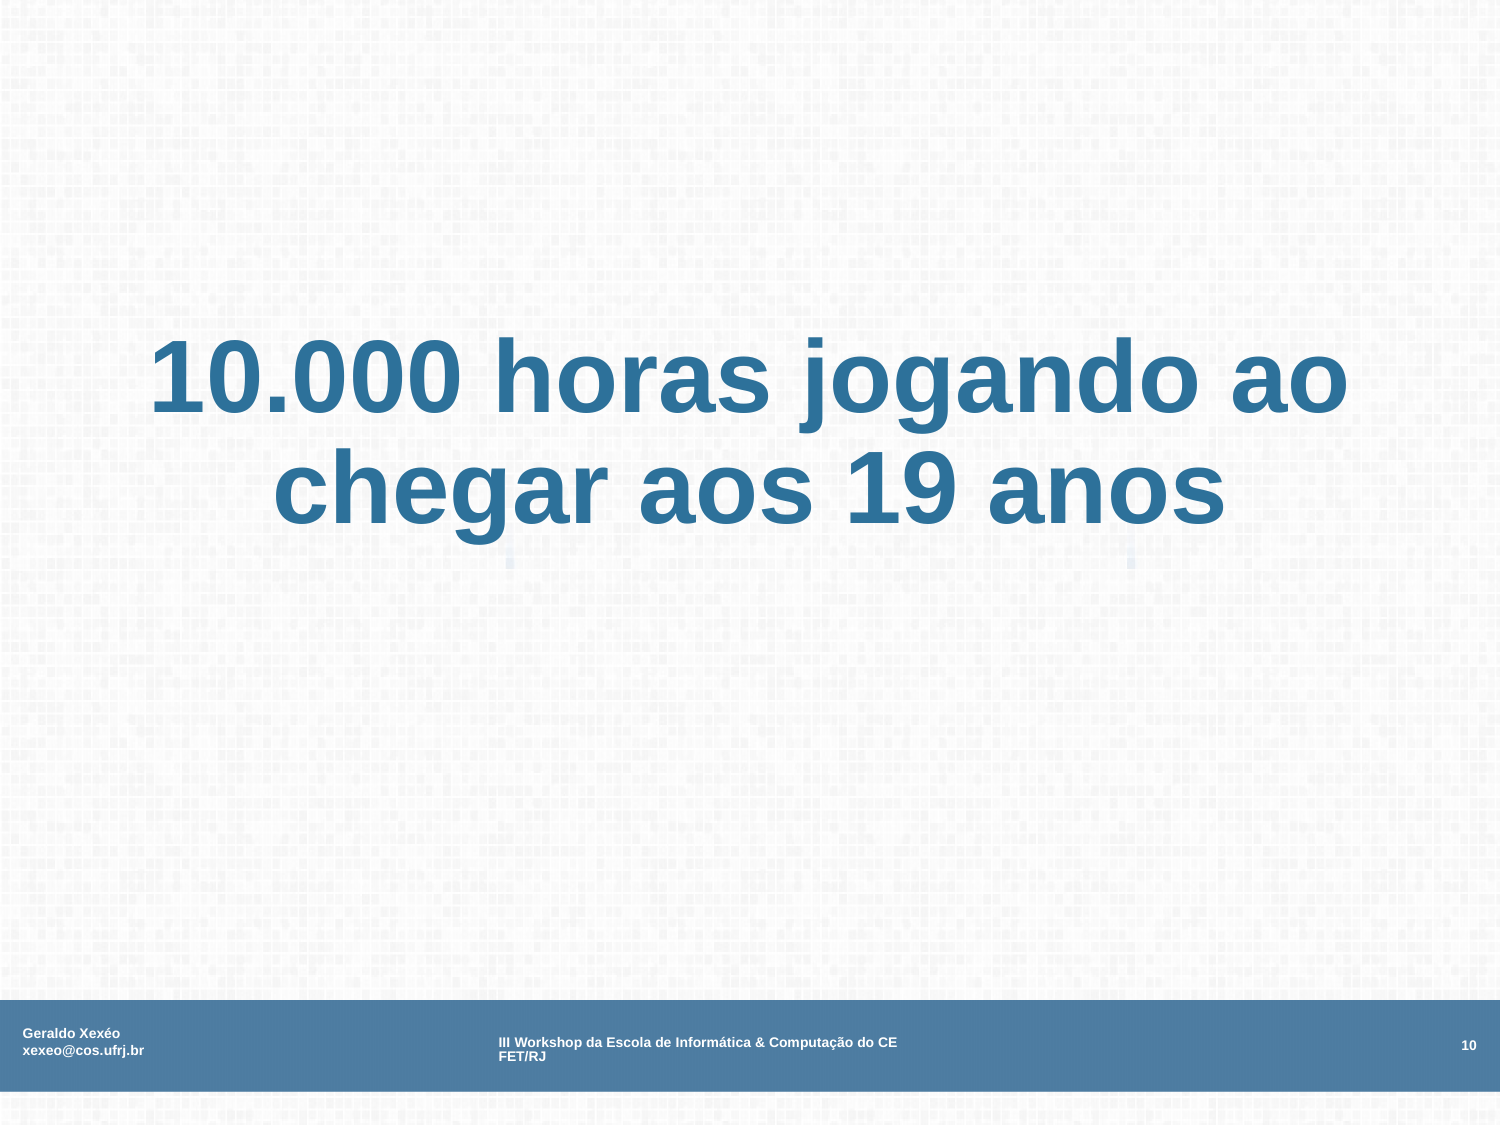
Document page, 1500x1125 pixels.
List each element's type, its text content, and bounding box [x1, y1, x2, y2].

slide_number Geraldo Xexéo xexeo@cos.ufrj.br [7, 1017, 203, 1066]
title 10.000 horas jogando ao chegar aos 19 anos [112, 307, 1388, 563]
picture [0, 0, 1500, 1125]
footer III Workshop da Escola de Informática & Computação do CEFET/RJ [483, 1017, 919, 1066]
slide_number 10 [1297, 1021, 1492, 1069]
